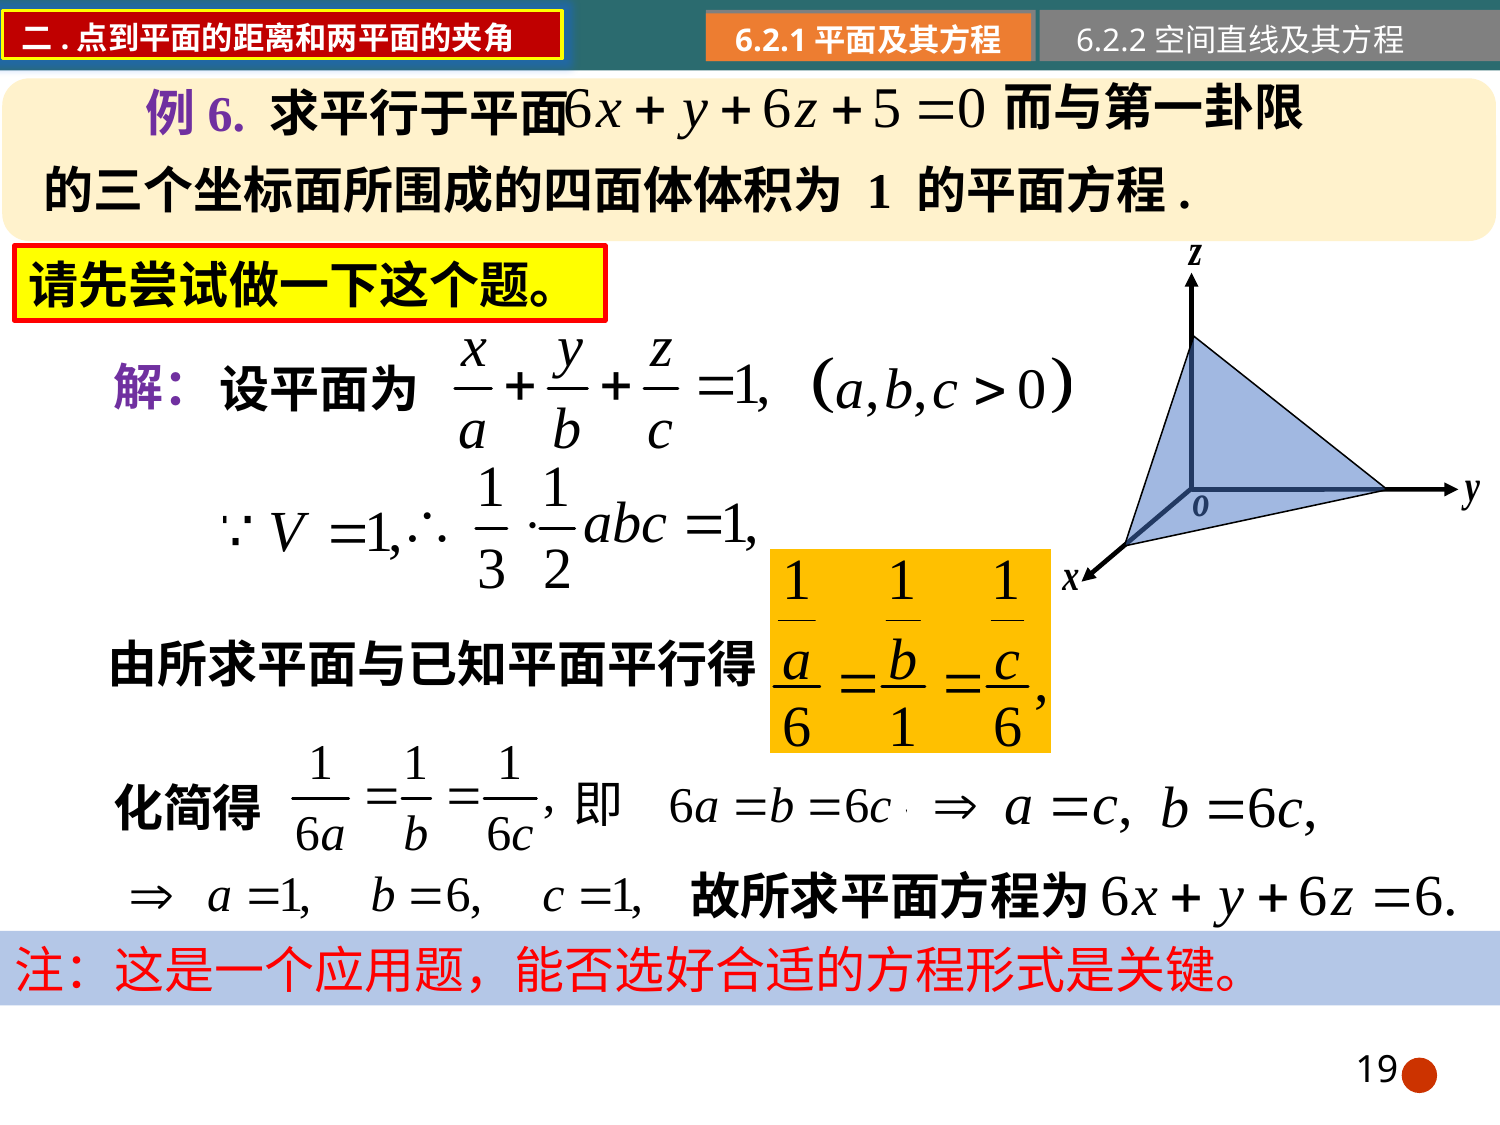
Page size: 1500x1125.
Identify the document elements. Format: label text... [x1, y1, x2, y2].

text_box 注：这是一个应用题，能否选好合适的方程形式是关键。 [0, 930, 1500, 1006]
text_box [769, 549, 1052, 754]
text_box [1039, 9, 1500, 62]
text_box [574, 778, 907, 839]
text_box [705, 9, 1037, 13]
text_box 解： [98, 348, 236, 424]
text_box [1097, 869, 1461, 935]
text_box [223, 505, 408, 571]
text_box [203, 871, 646, 928]
text_box [2, 78, 1497, 242]
text_box 而与第一卦限 [989, 68, 1319, 144]
text_box 设平面为 [204, 350, 450, 426]
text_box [127, 878, 190, 921]
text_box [288, 736, 562, 857]
text_box 例6. 求平行于平面 [130, 73, 585, 149]
slide_number 19 [1340, 1037, 1481, 1113]
text_box 的三个坐标面所围成的四面体体积为 1 的平面方程. [28, 150, 1206, 226]
text_box 故所求平面方程为 [675, 857, 1188, 932]
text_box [1057, 241, 1483, 595]
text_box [931, 788, 1136, 839]
text_box 6.2.1平面及其方程 [705, 13, 984, 62]
text_box 6.2.2空间直线及其方程 [984, 13, 1496, 62]
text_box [450, 317, 776, 456]
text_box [1158, 781, 1322, 843]
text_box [561, 82, 991, 146]
text_box 由所求平面与已知平面平行得 [92, 625, 769, 700]
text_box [810, 355, 1071, 434]
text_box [408, 457, 763, 595]
text_box 化简得 [98, 769, 288, 844]
text_box 请先尝试做一下这个题。 [14, 245, 606, 321]
text_box 二.点到平面的距离和两平面的夹角 [2, 10, 562, 59]
text_box [1401, 1057, 1438, 1094]
text_box [574, 0, 1500, 71]
